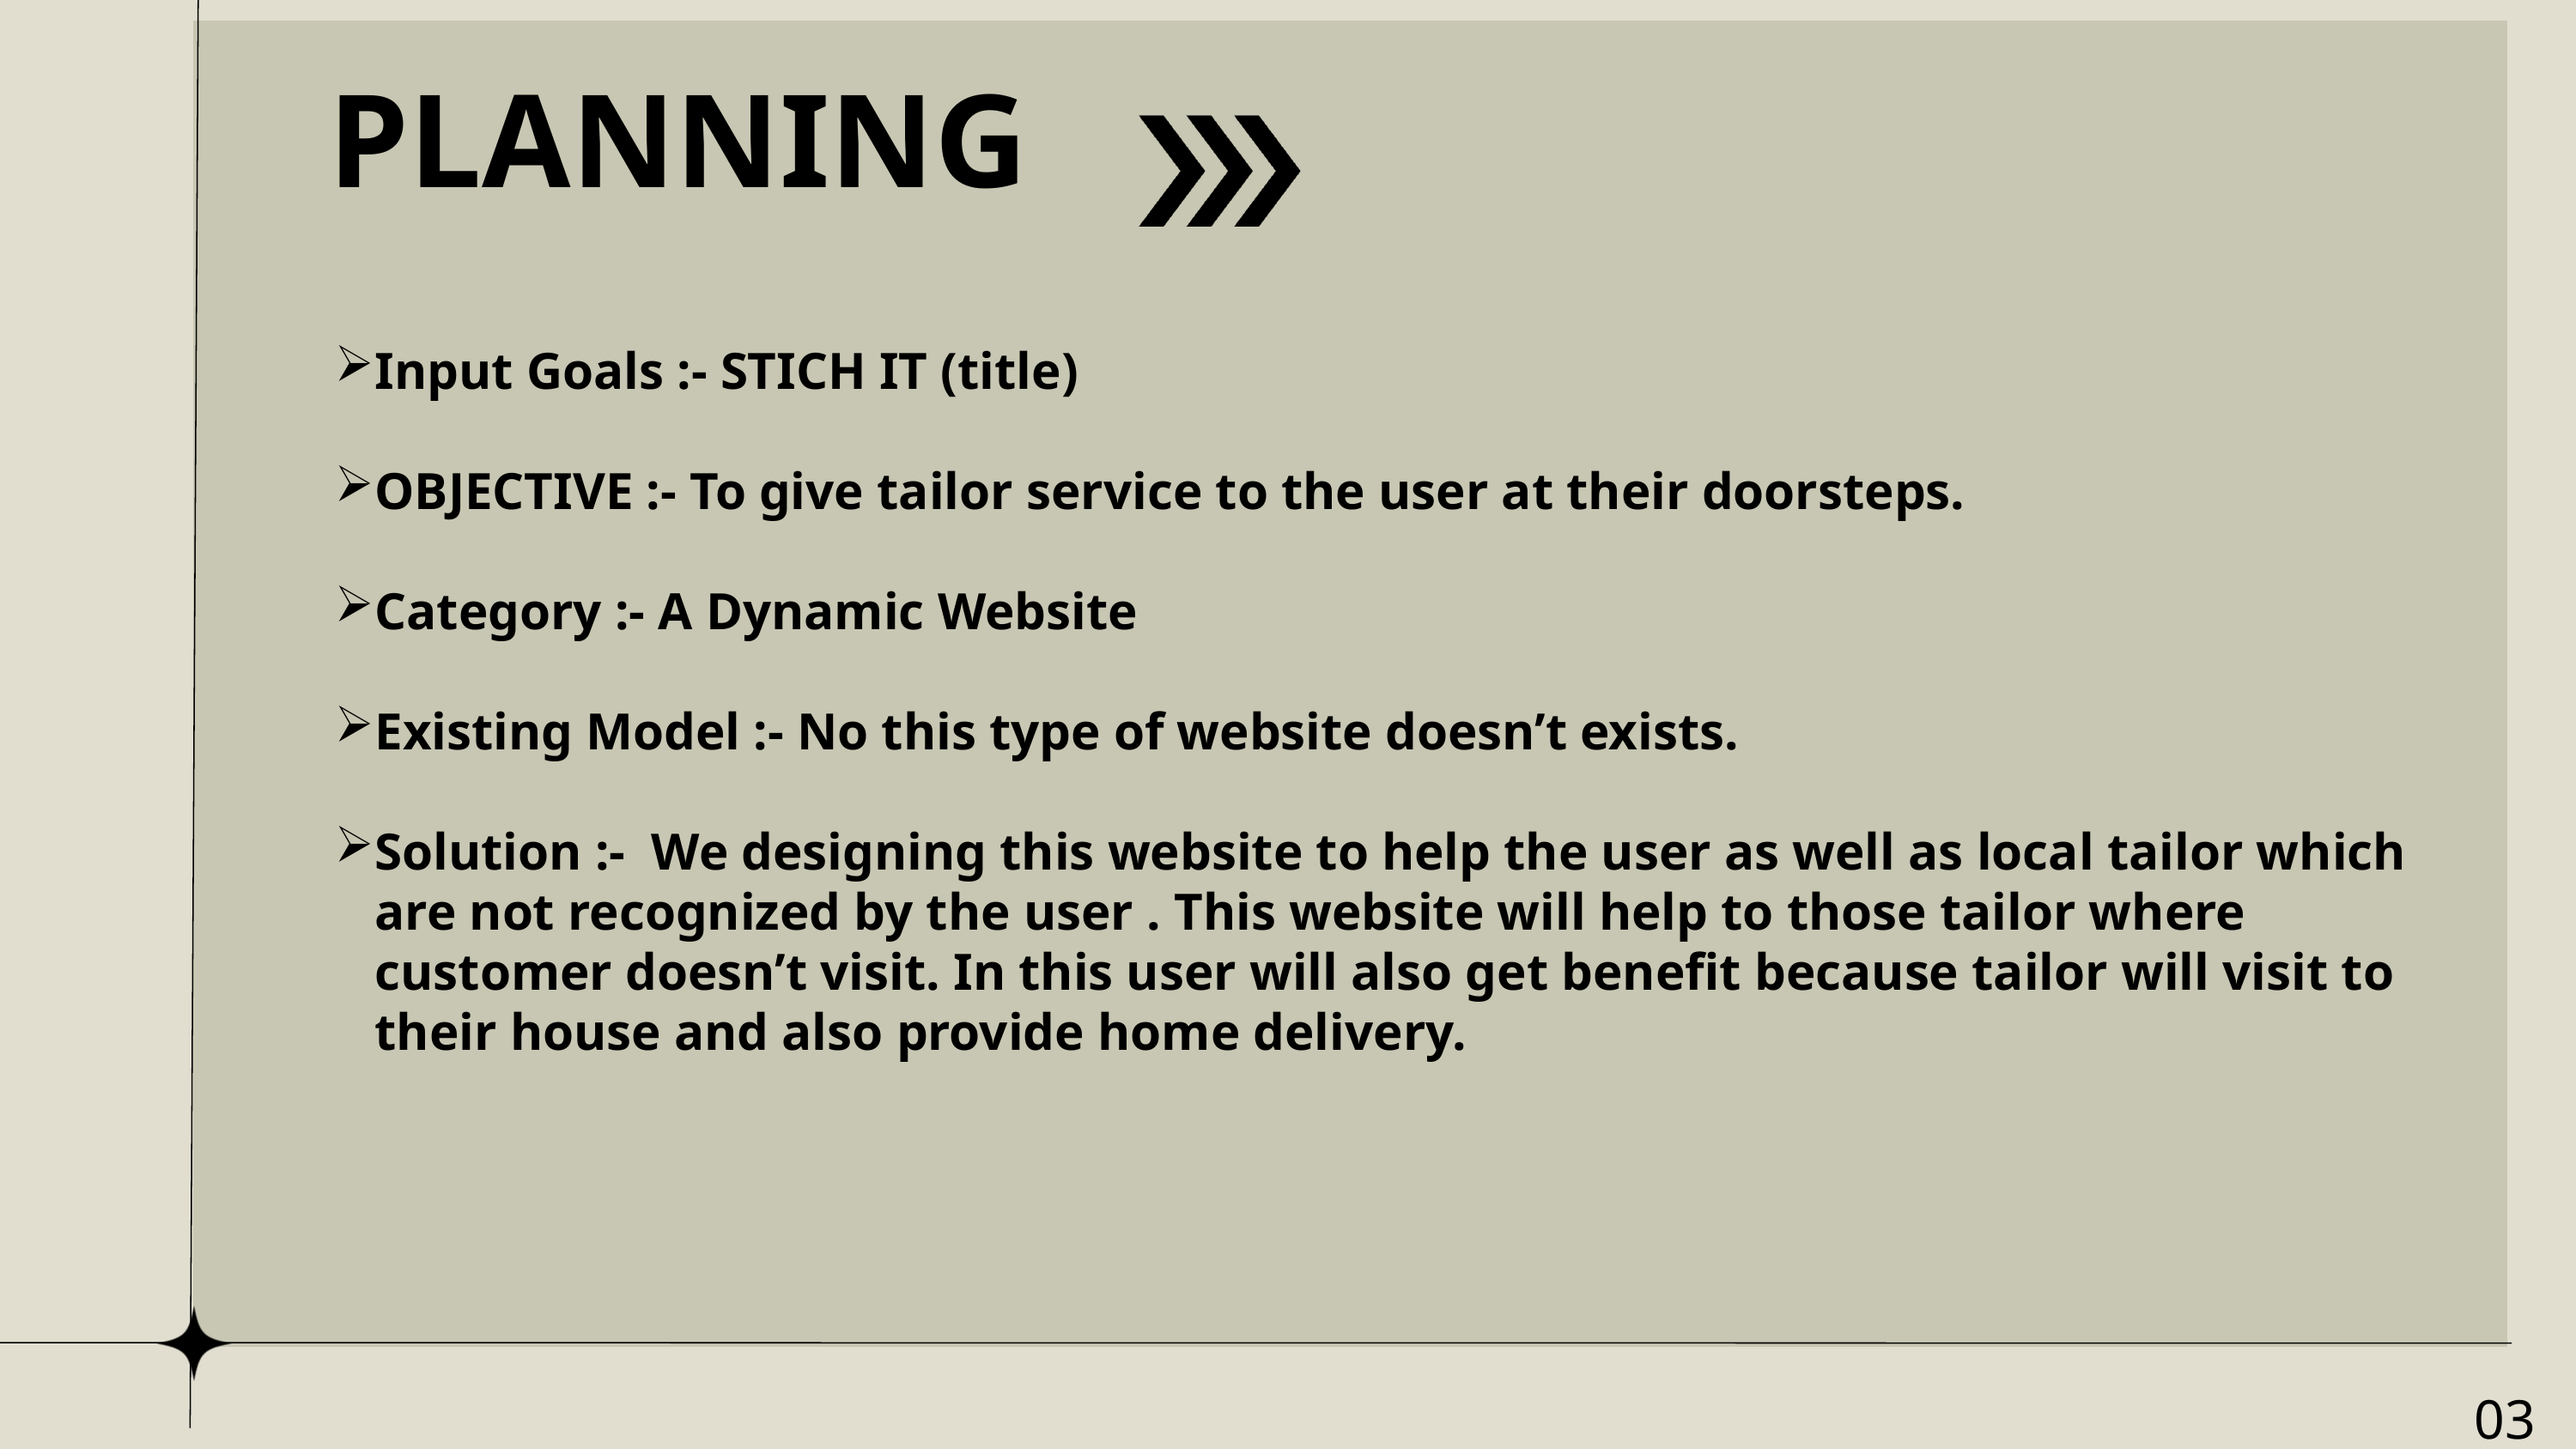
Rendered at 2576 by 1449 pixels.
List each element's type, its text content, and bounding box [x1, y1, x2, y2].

picture [156, 1305, 232, 1381]
picture [1123, 76, 1315, 267]
text_box 03 [2449, 1374, 2561, 1449]
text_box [192, 9, 2508, 1347]
